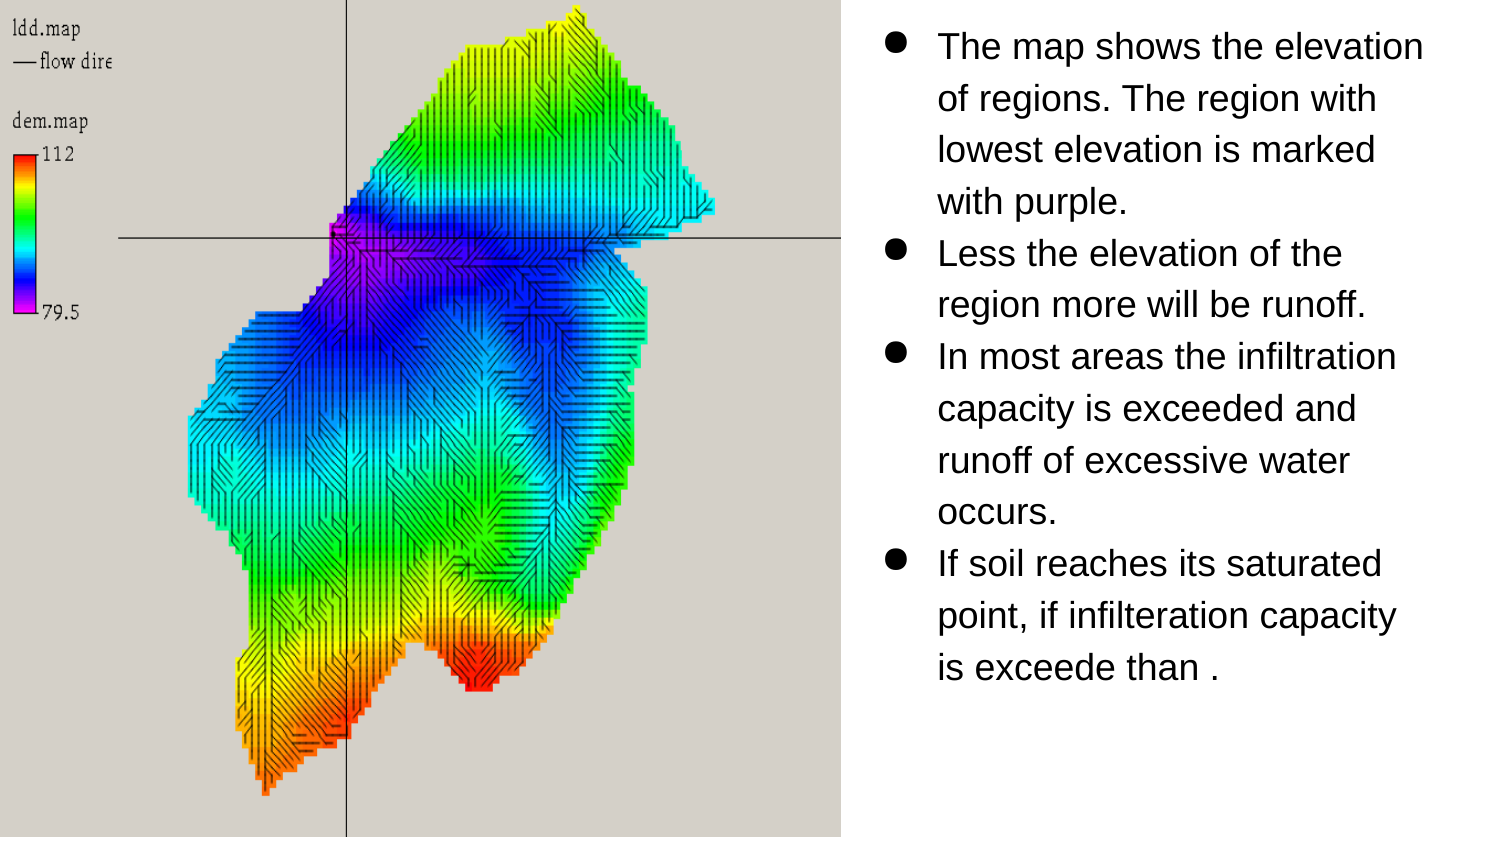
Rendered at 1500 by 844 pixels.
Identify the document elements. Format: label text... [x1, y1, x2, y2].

list The map shows the elevation of regions. The region with lowest elevation is marked with purple. Less the elevation of the region more will be runoff. In most areas the infiltration capacity is exceeded and runoff of excessive water occurs. If soil reaches its saturated point, if infilteration capacity is exceede than . [847, 0, 1449, 844]
picture [0, 0, 841, 837]
